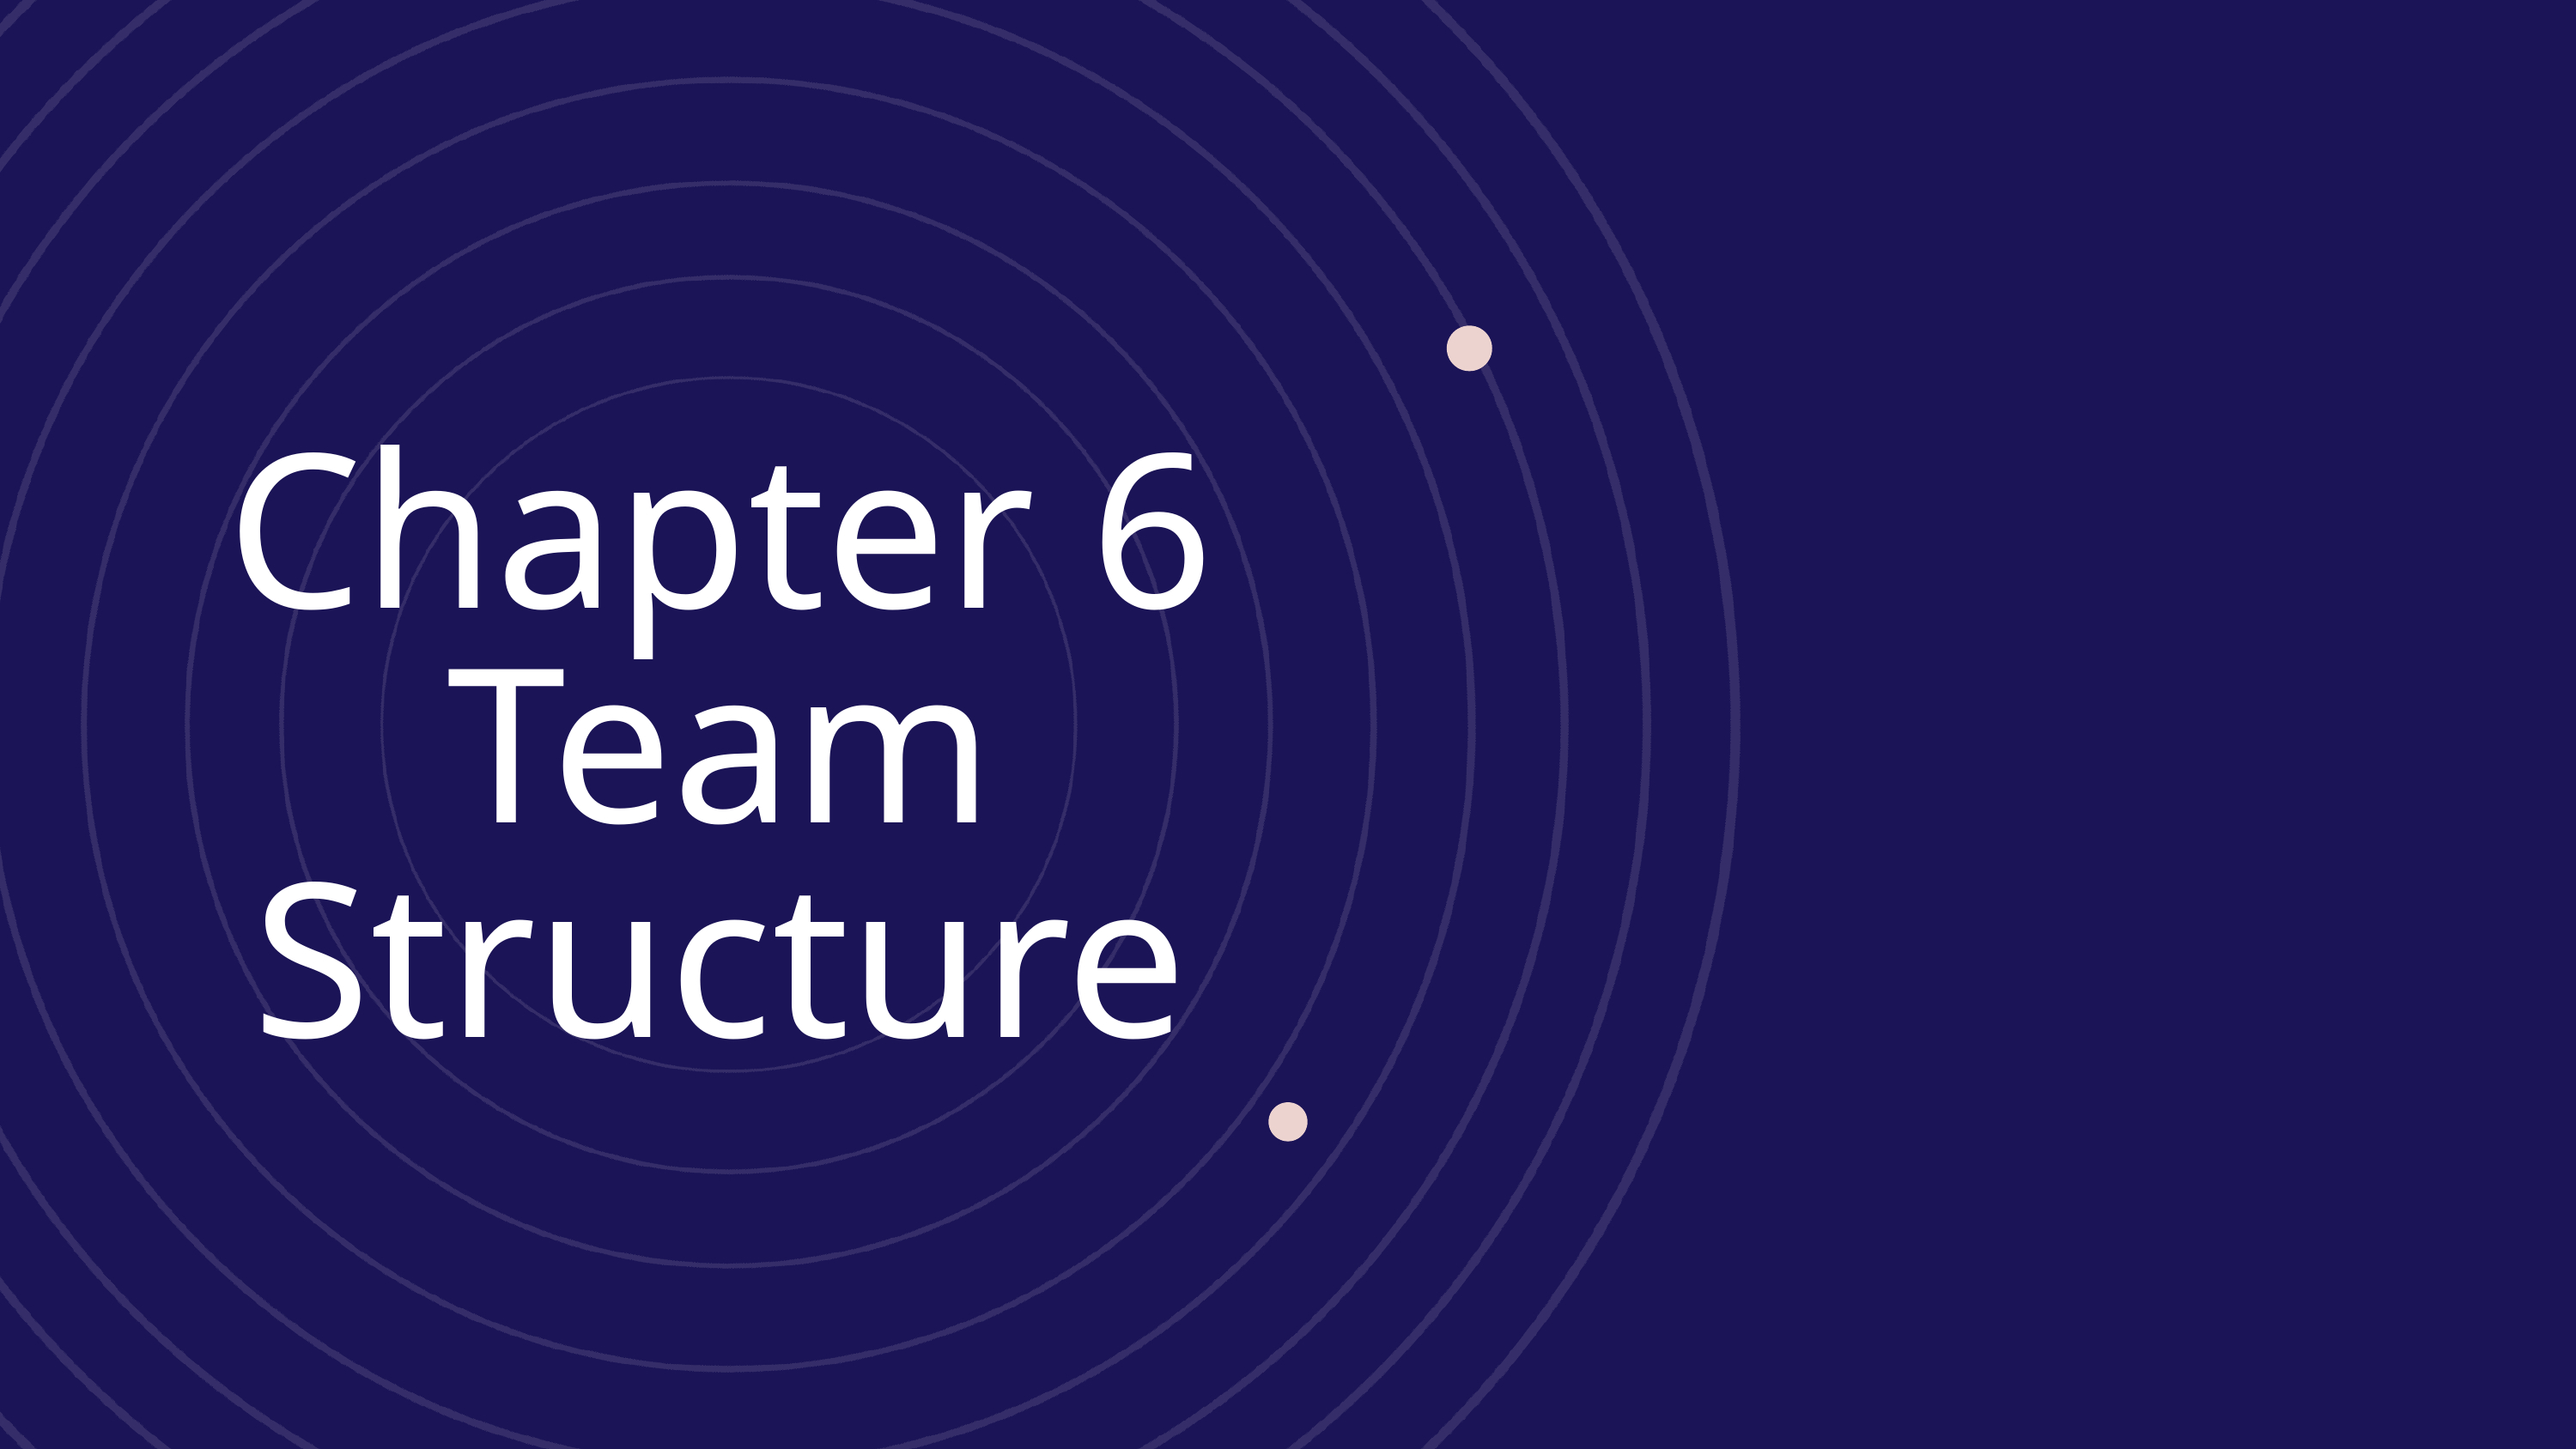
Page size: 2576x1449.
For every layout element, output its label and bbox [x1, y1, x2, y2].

text_box [1268, 1101, 1308, 1142]
picture [0, 0, 1740, 1449]
text_box [1446, 325, 1492, 372]
